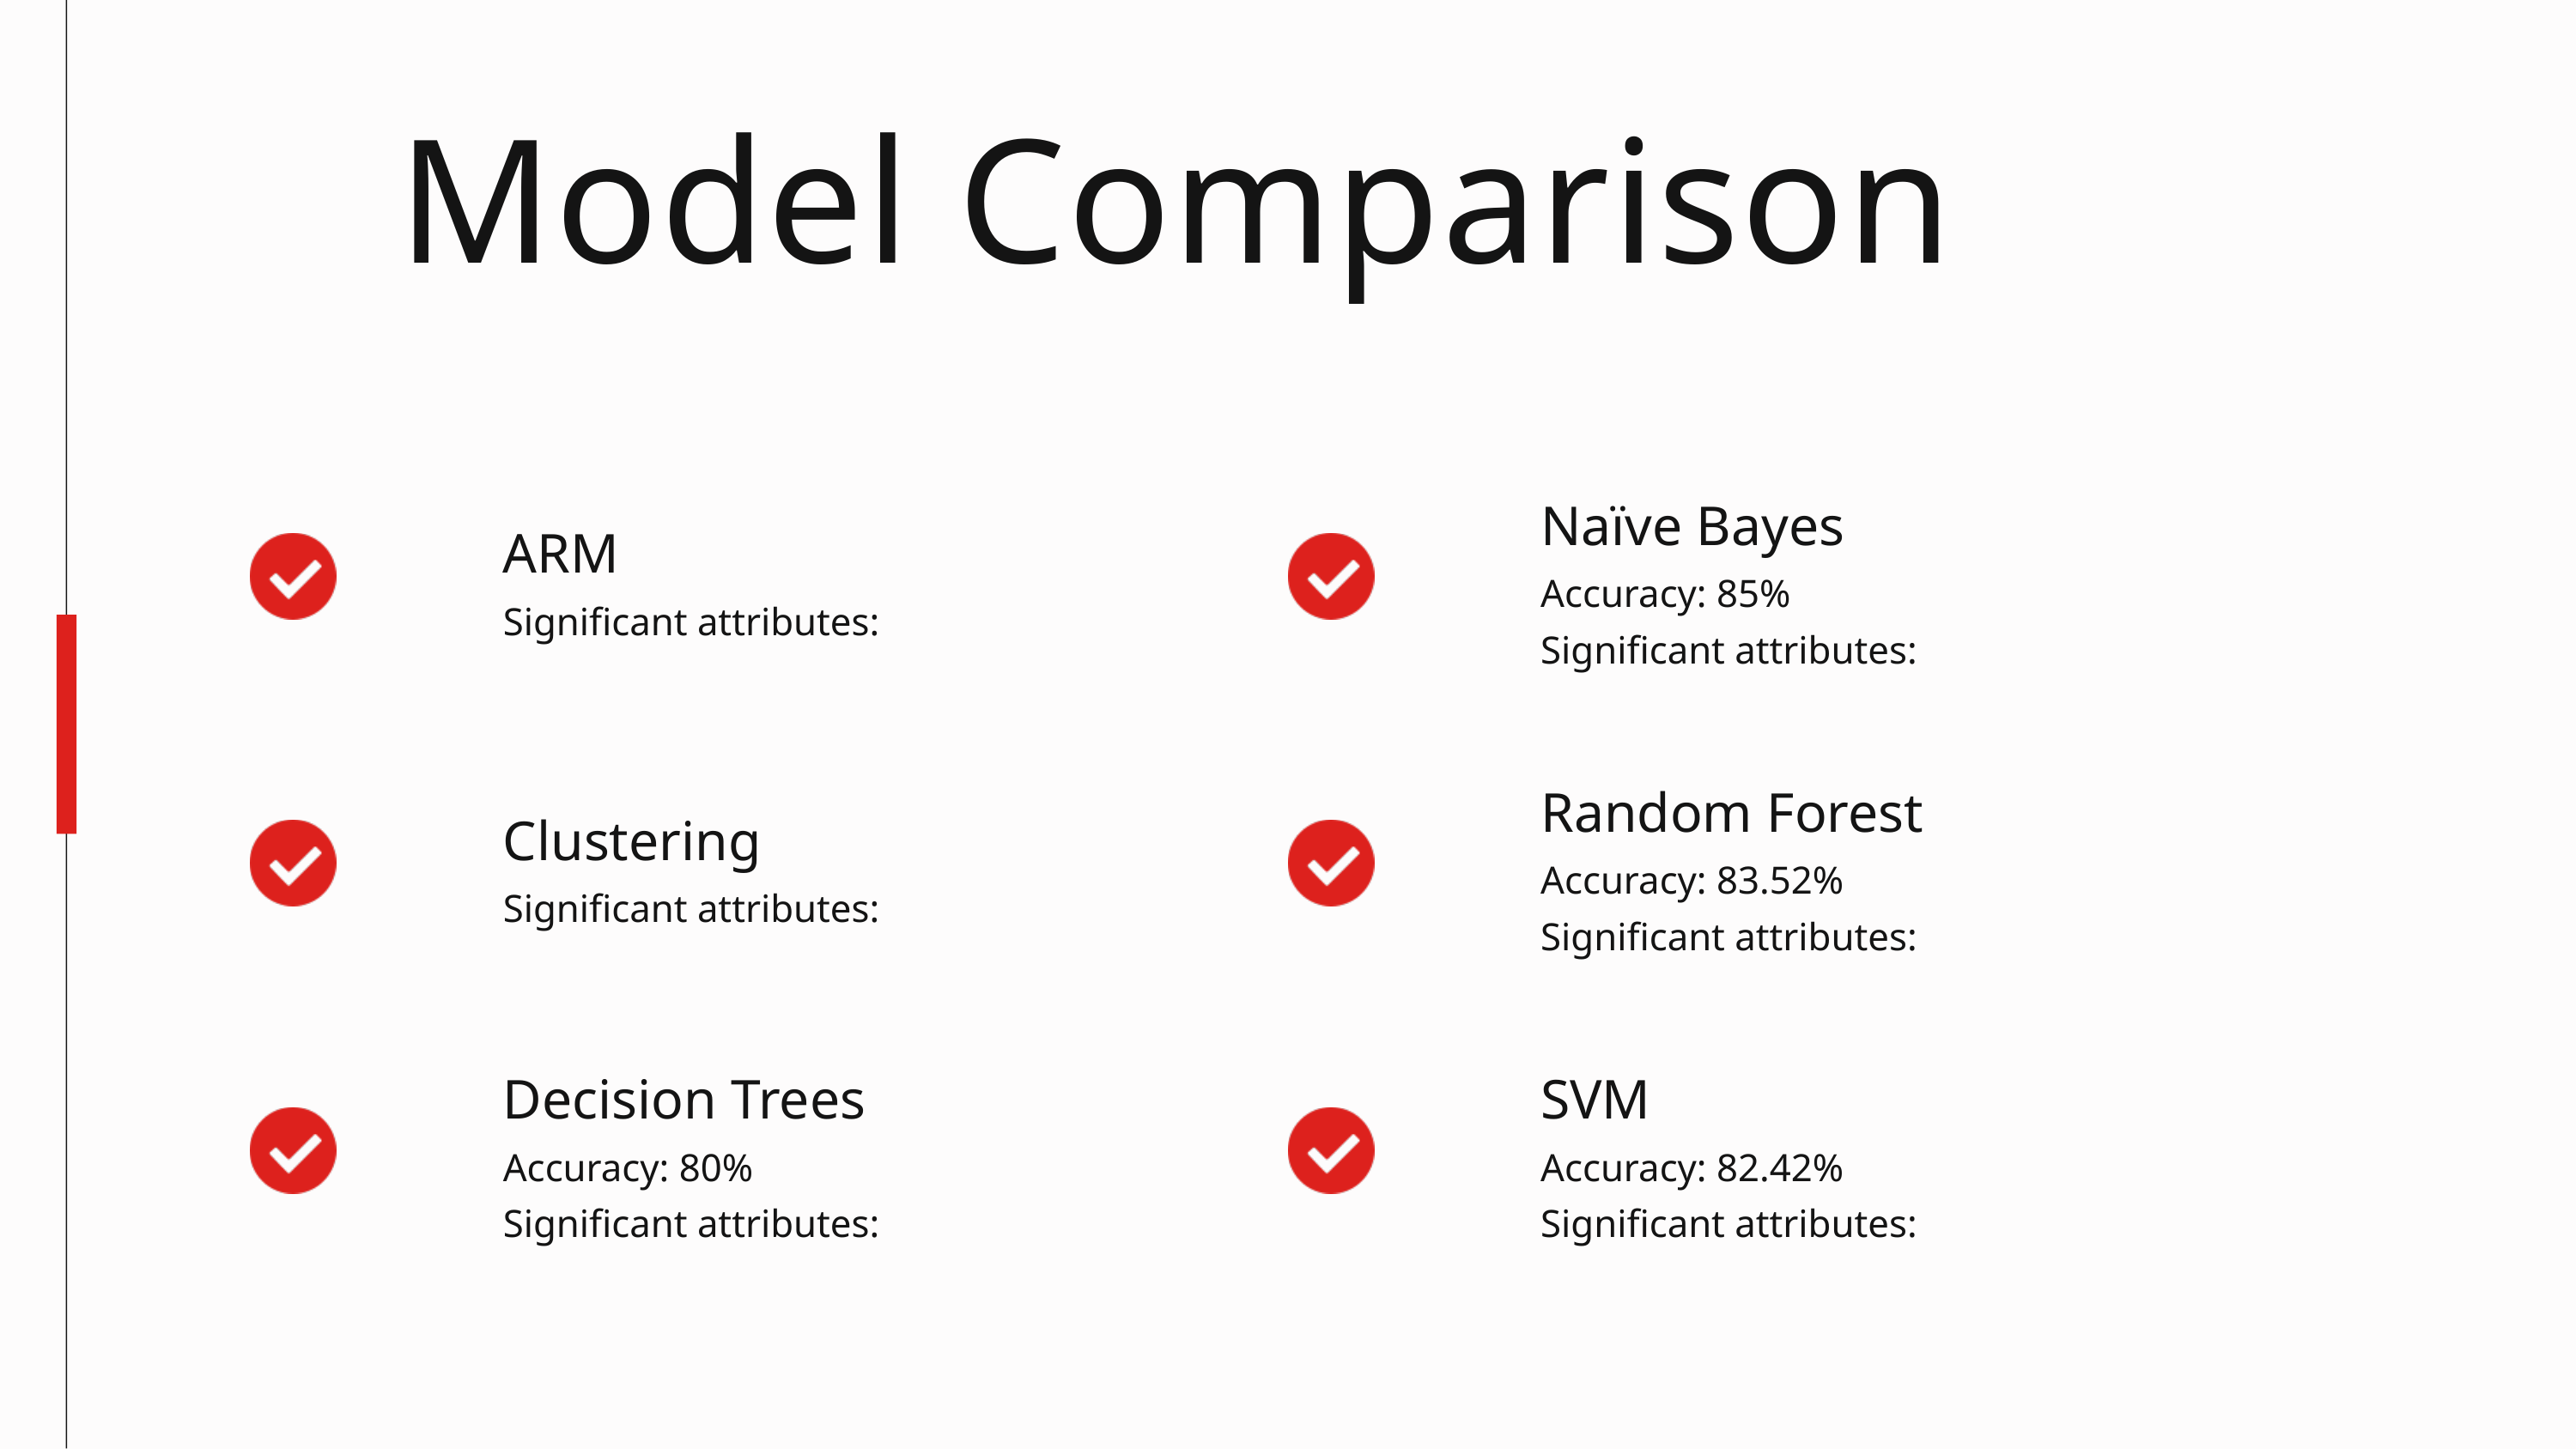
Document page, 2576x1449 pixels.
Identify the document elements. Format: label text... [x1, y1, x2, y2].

picture [1287, 1106, 1375, 1194]
text_box Model Comparison [398, 74, 2178, 297]
picture [250, 1106, 337, 1194]
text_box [502, 1061, 1289, 1240]
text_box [1540, 488, 2326, 665]
picture [250, 533, 337, 620]
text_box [502, 515, 1289, 638]
picture [250, 820, 337, 907]
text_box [56, 0, 77, 1449]
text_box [1540, 774, 2326, 953]
picture [1287, 820, 1375, 907]
picture [1287, 533, 1375, 620]
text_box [502, 803, 1289, 925]
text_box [1540, 1061, 2326, 1240]
